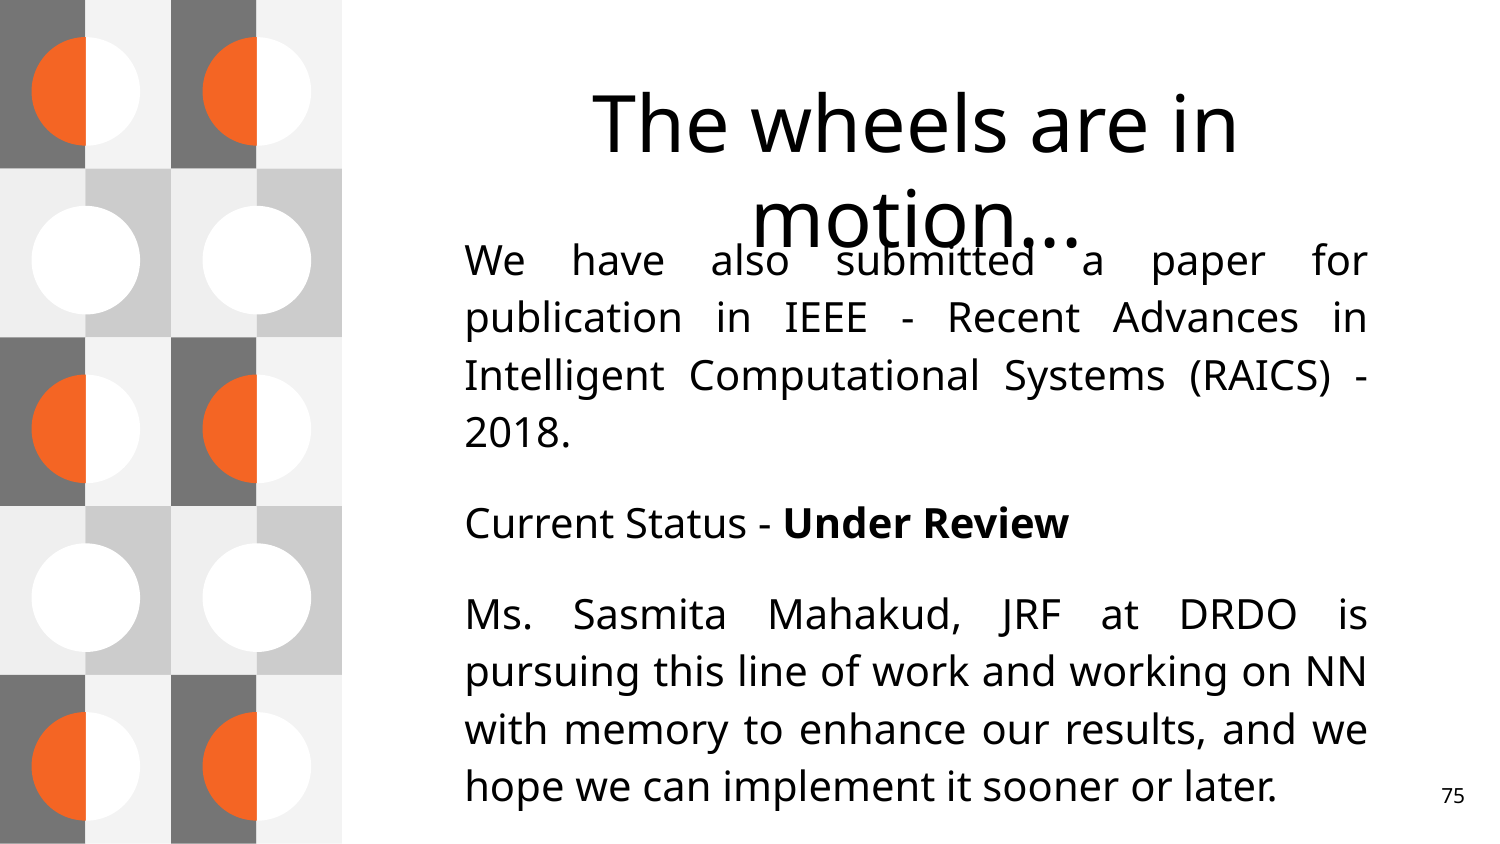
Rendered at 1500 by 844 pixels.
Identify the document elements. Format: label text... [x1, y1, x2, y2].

list We have also submitted a paper for publication in IEEE - Recent Advances in Intelligent Computational Systems (RAICS) - 2018. Current Status - Under Review Ms. Sasmita Mahakud, JRF at DRDO is pursuing this line of work and working on NN with memory to enhance our results, and we hope we can implement it sooner or later. [449, 210, 1384, 746]
slide_number ‹#› [1389, 764, 1480, 830]
text_box The wheels are in motion... [449, 58, 1384, 200]
